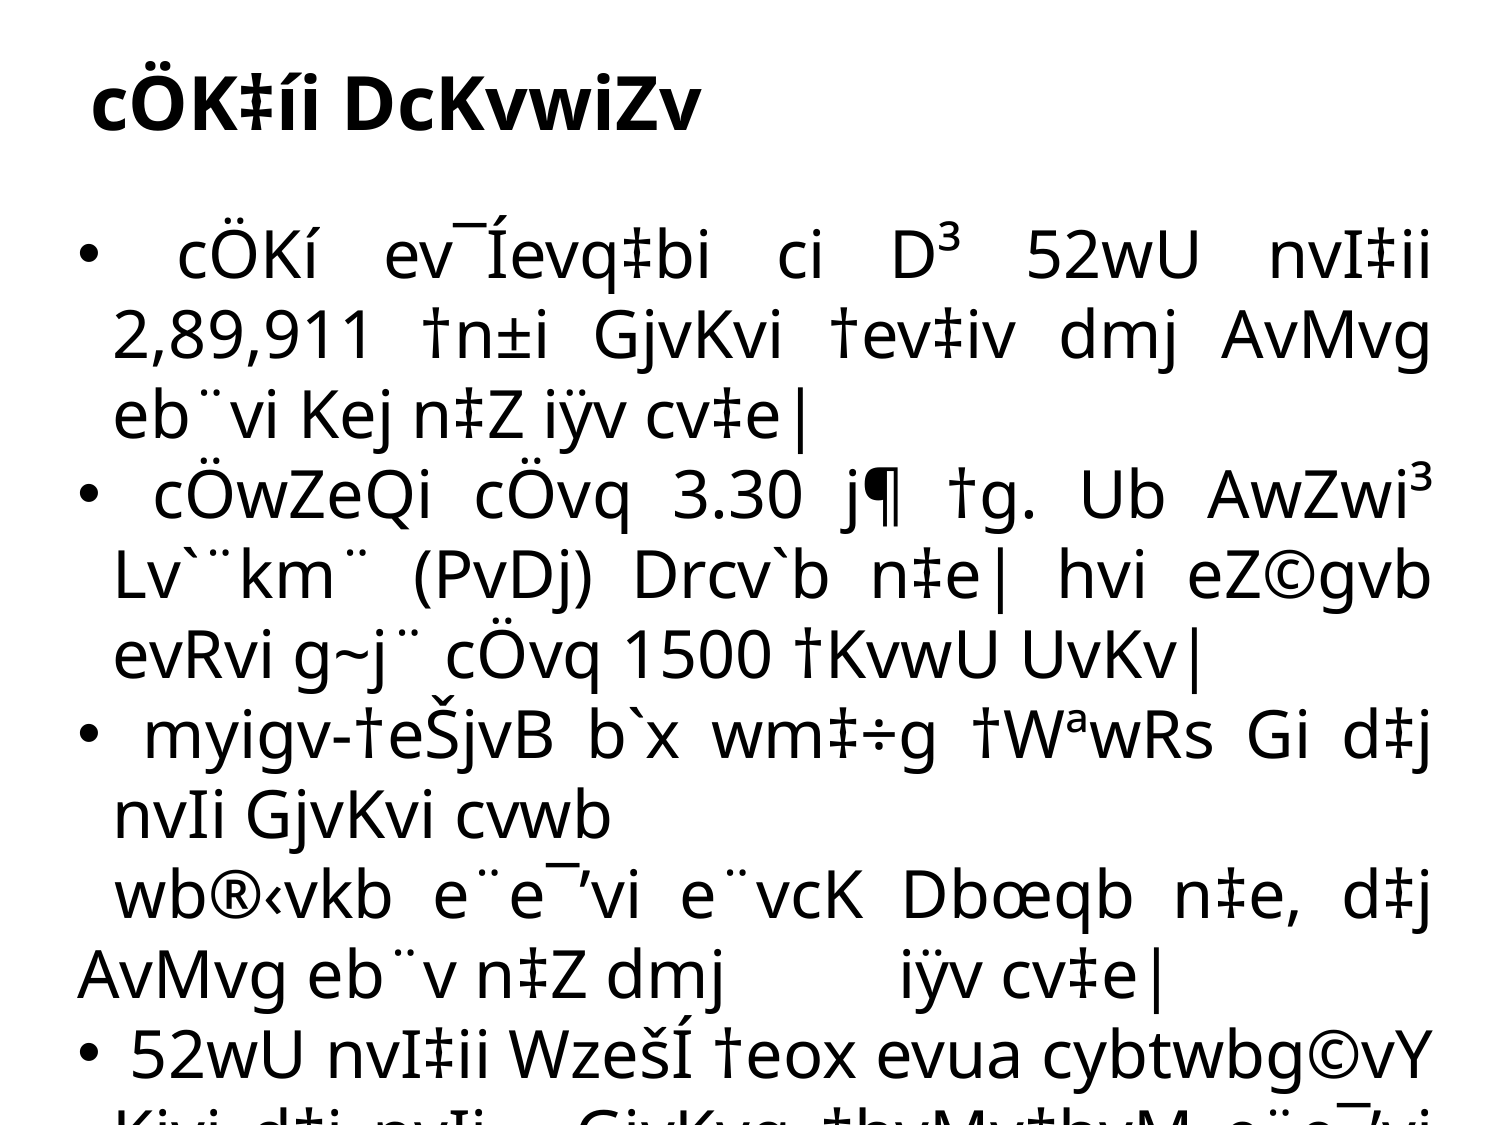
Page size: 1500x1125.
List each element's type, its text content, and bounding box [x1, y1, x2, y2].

title cÖK‡íi DcKvwiZv [75, 37, 1413, 124]
text_box cÖKí ev¯Íevq‡bi ci D³ 52wU nvI‡ii 2,89,911 †n±i GjvKvi †ev‡iv dmj AvMvg eb¨vi Kej n‡Z iÿv cv‡e| cÖwZeQi cÖvq 3.30 j¶ †g. Ub AwZwi³ Lv`¨km¨ (PvDj) Drcv`b n‡e| hvi eZ©gvb evRvi g~j¨ cÖvq 1500 †KvwU UvKv| myigv-†eŠjvB b`x wm‡÷g †WªwRs Gi d‡j nvIi GjvKvi cvwb wb®‹vkb e¨e¯’vi e¨vcK Dbœqb n‡e, d‡j AvMvg eb¨v n‡Z dmj iÿv cv‡e| 52wU nvI‡ii WzešÍ †eox evua cybtwbg©vY Kivi d‡j nvIi GjvKvq ‡hvMv‡hvM e¨e¯’vi Dbœqb mvwaZ n‡e| cÖKí ev¯Íevq‡bi d‡j nvIi GjvKvq gvQ Pvl e„w× cv‡e| [62, 124, 1450, 1125]
